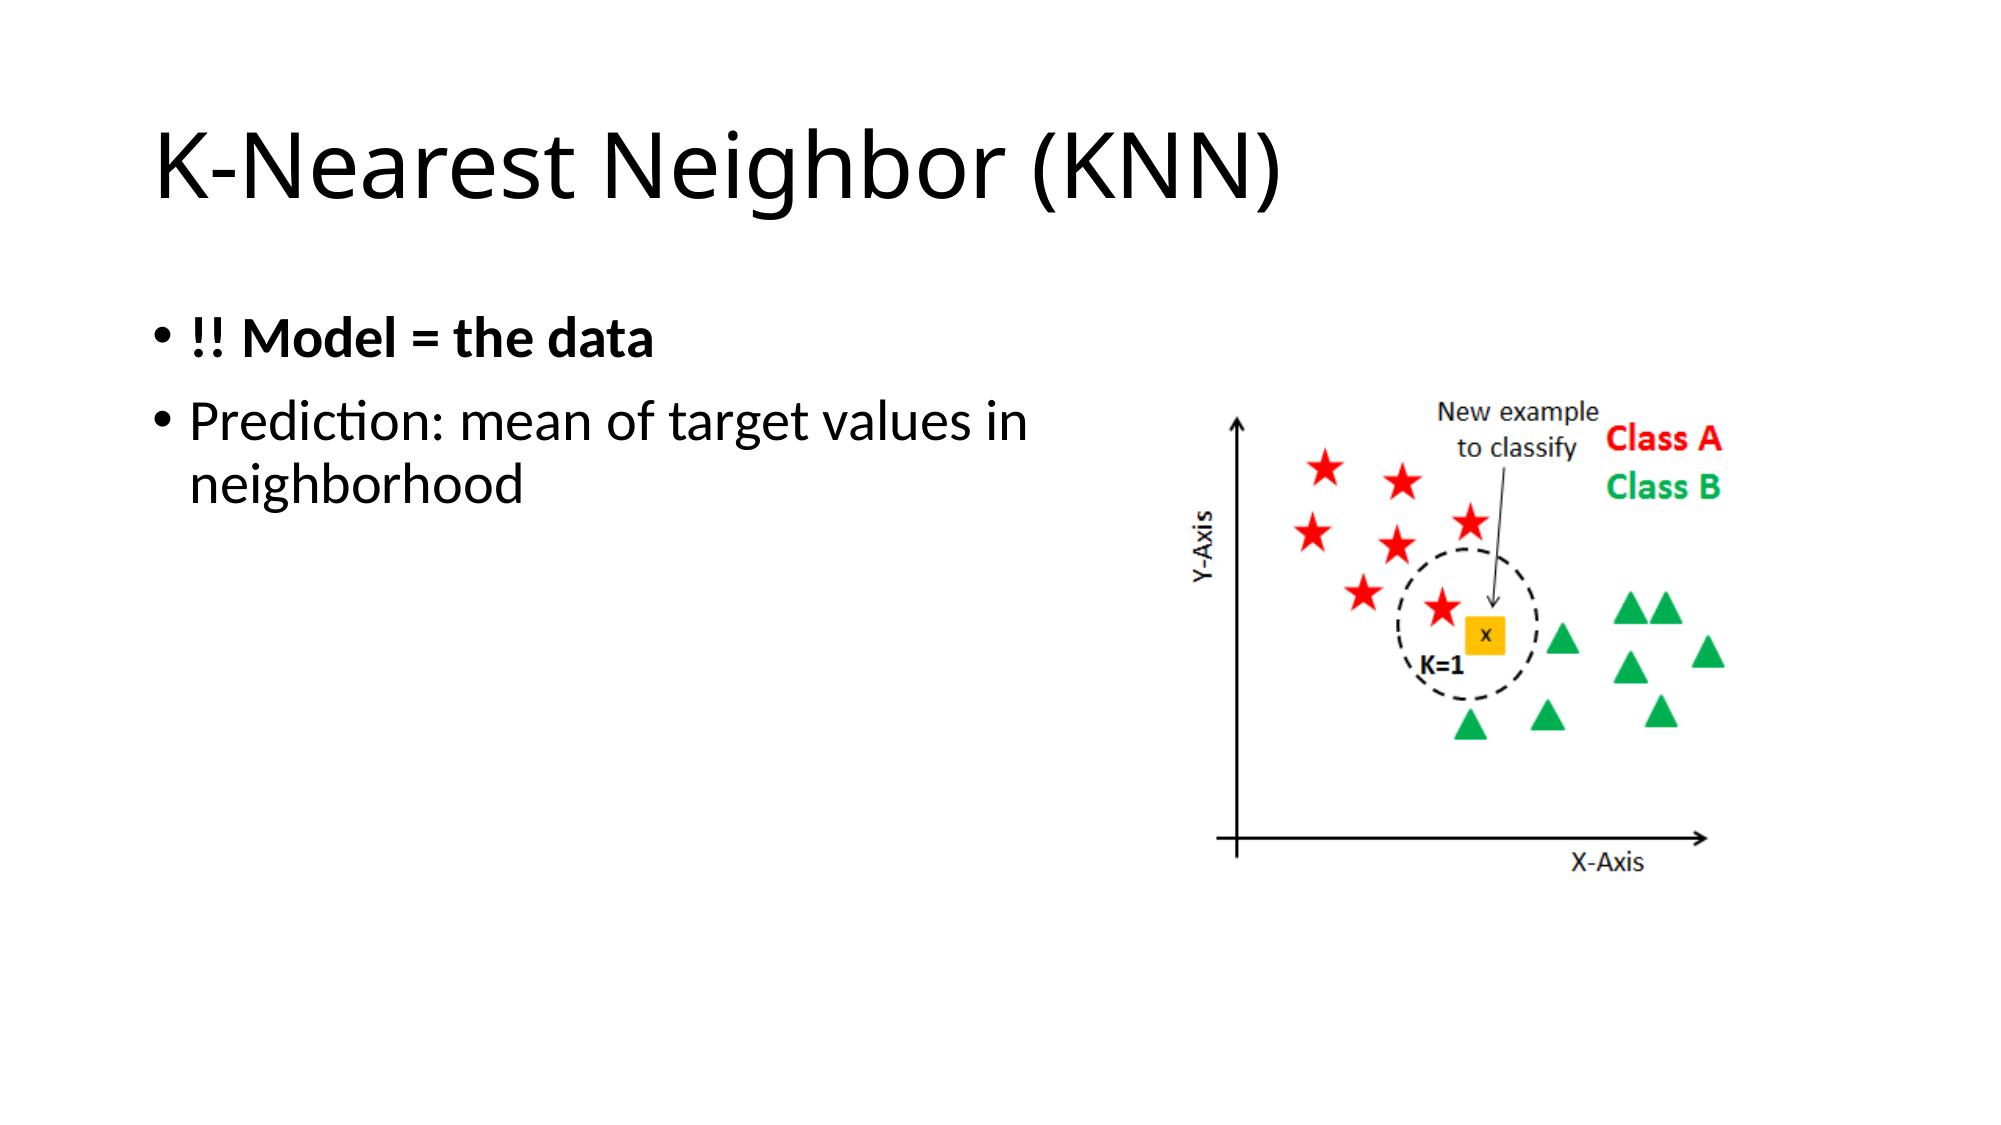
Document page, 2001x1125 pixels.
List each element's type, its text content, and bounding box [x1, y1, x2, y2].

list !! Model = the data Prediction: mean of target values in neighborhood [137, 299, 1046, 607]
title K-Nearest Neighbor (KNN) [137, 59, 1863, 278]
picture [1148, 371, 1781, 912]
